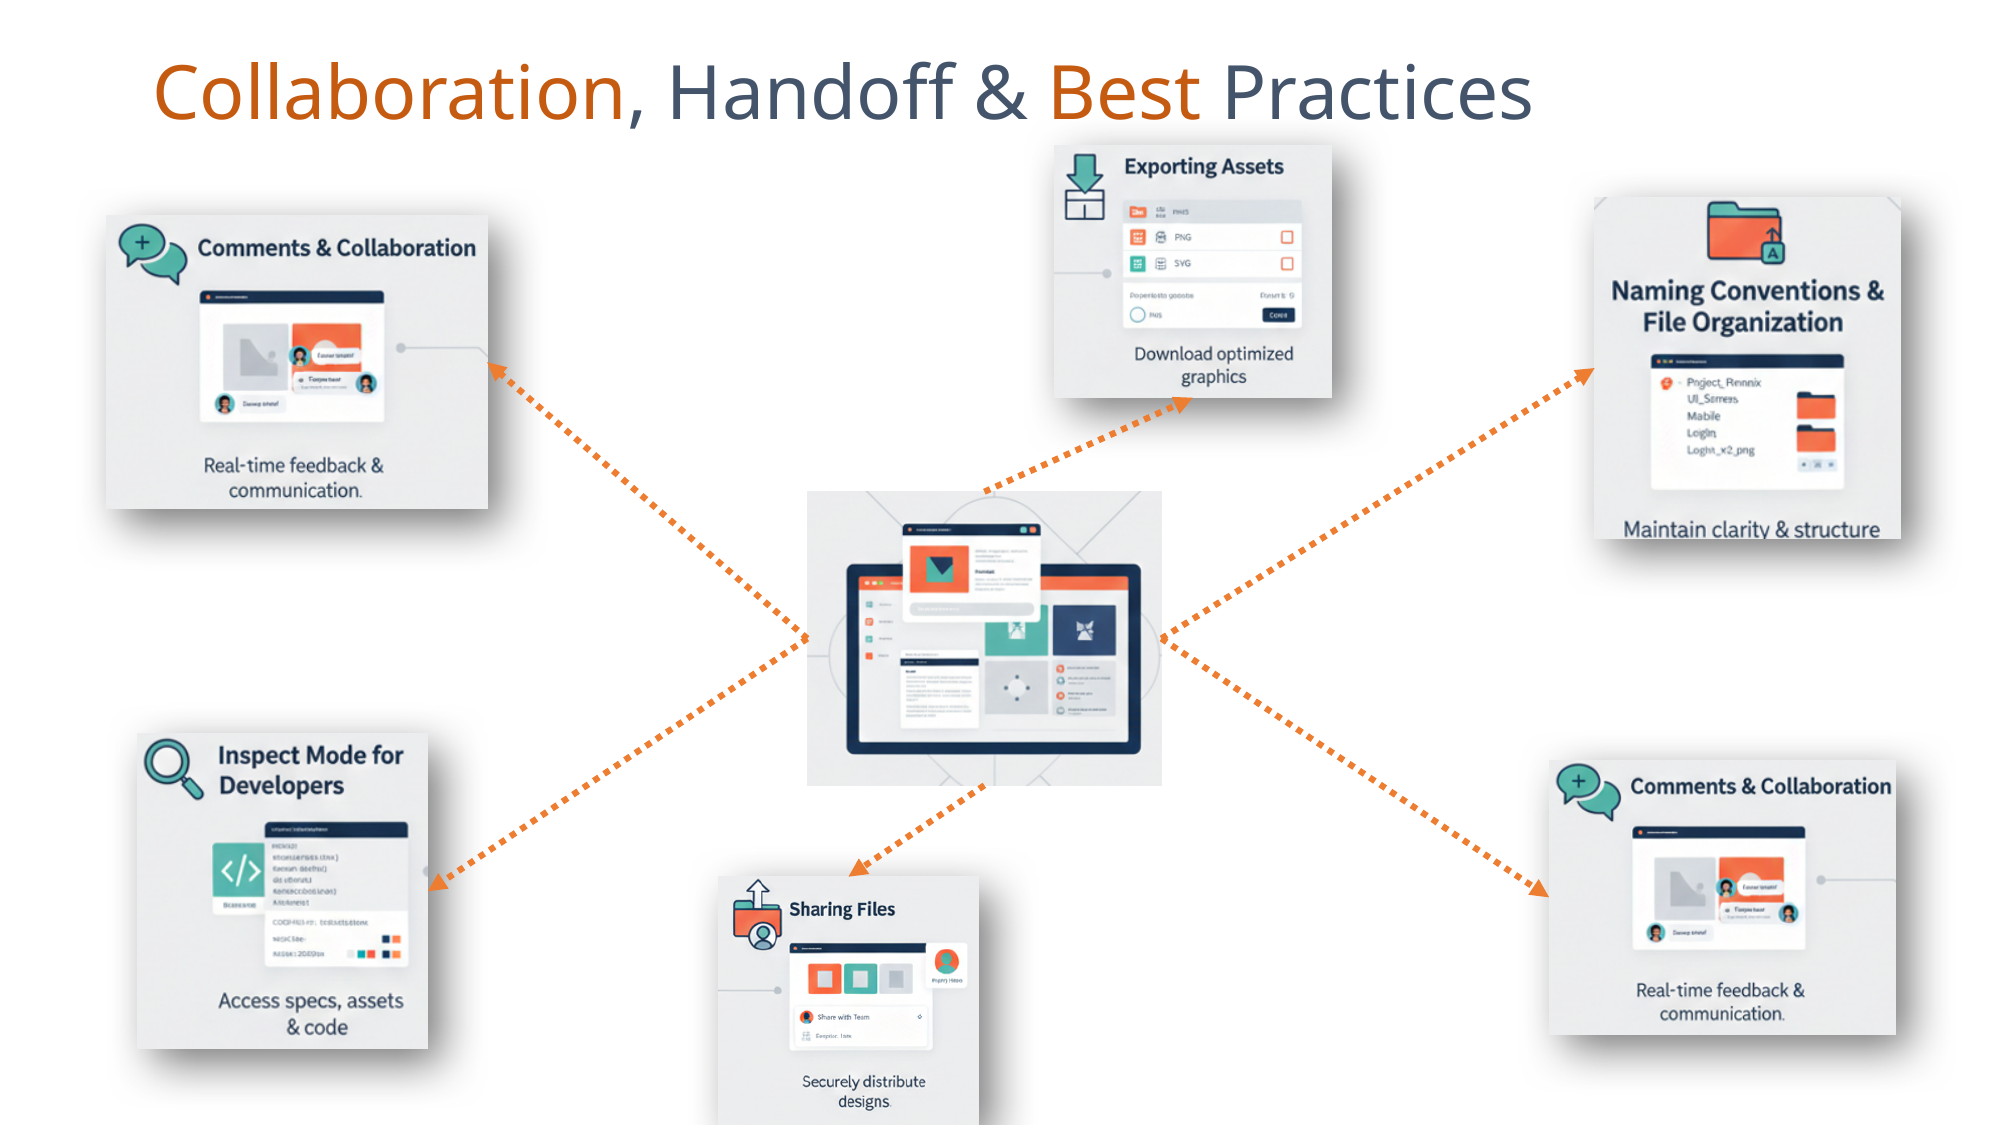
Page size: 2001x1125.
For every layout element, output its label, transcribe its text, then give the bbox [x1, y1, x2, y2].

picture [1594, 197, 1902, 539]
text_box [984, 397, 1193, 492]
picture [808, 491, 1161, 786]
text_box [427, 638, 808, 892]
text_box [1161, 368, 1595, 639]
picture [718, 876, 979, 1125]
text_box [848, 785, 985, 877]
picture [137, 733, 428, 1049]
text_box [1161, 638, 1550, 898]
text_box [487, 362, 808, 638]
title Collaboration, Handoff & Best Practices [137, 10, 1863, 181]
picture [1549, 760, 1896, 1035]
picture [106, 215, 488, 510]
picture [1054, 145, 1332, 397]
